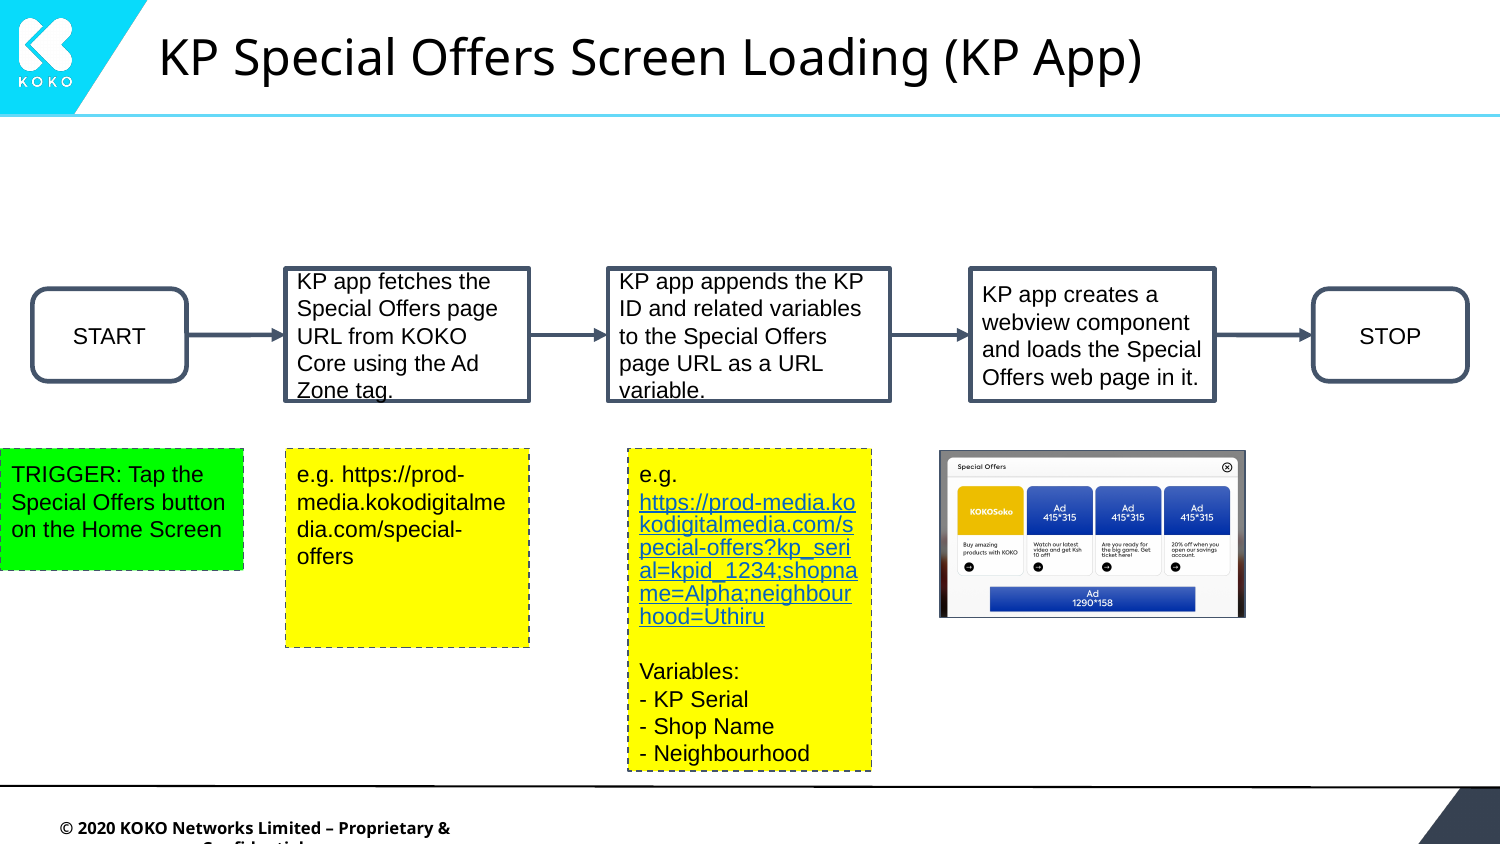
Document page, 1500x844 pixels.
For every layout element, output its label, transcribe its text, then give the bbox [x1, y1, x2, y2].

title KP Special Offers Screen Loading (KP App) [147, 11, 1444, 108]
text_box e.g. https://prod-media.kokodigitalmedia.com/special-offers [285, 448, 530, 648]
text_box START [32, 288, 187, 382]
text_box e.g. https://prod-media.kokodigitalmedia.com/special-offers?kp_serial=kpid_1234;shopname=Alpha;neighbourhood=Uthiru Variables: - KP Serial - Shop Name - Neighbourhood [628, 448, 872, 772]
text_box KP app fetches the Special Offers page URL from KOKO Core using the Ad Zone tag. [285, 268, 530, 401]
text_box KP app creates a webview component and loads the Special Offers web page in it. [970, 268, 1215, 401]
picture [1419, 789, 1500, 844]
text_box KP app appends the KP ID and related variables to the Special Offers page URL as a URL variable. [607, 268, 890, 401]
text_box STOP [1313, 288, 1468, 382]
picture [0, 0, 148, 114]
picture [940, 451, 1245, 618]
text_box TRIGGER: Tap the Special Offers button on the Home Screen [0, 448, 244, 571]
